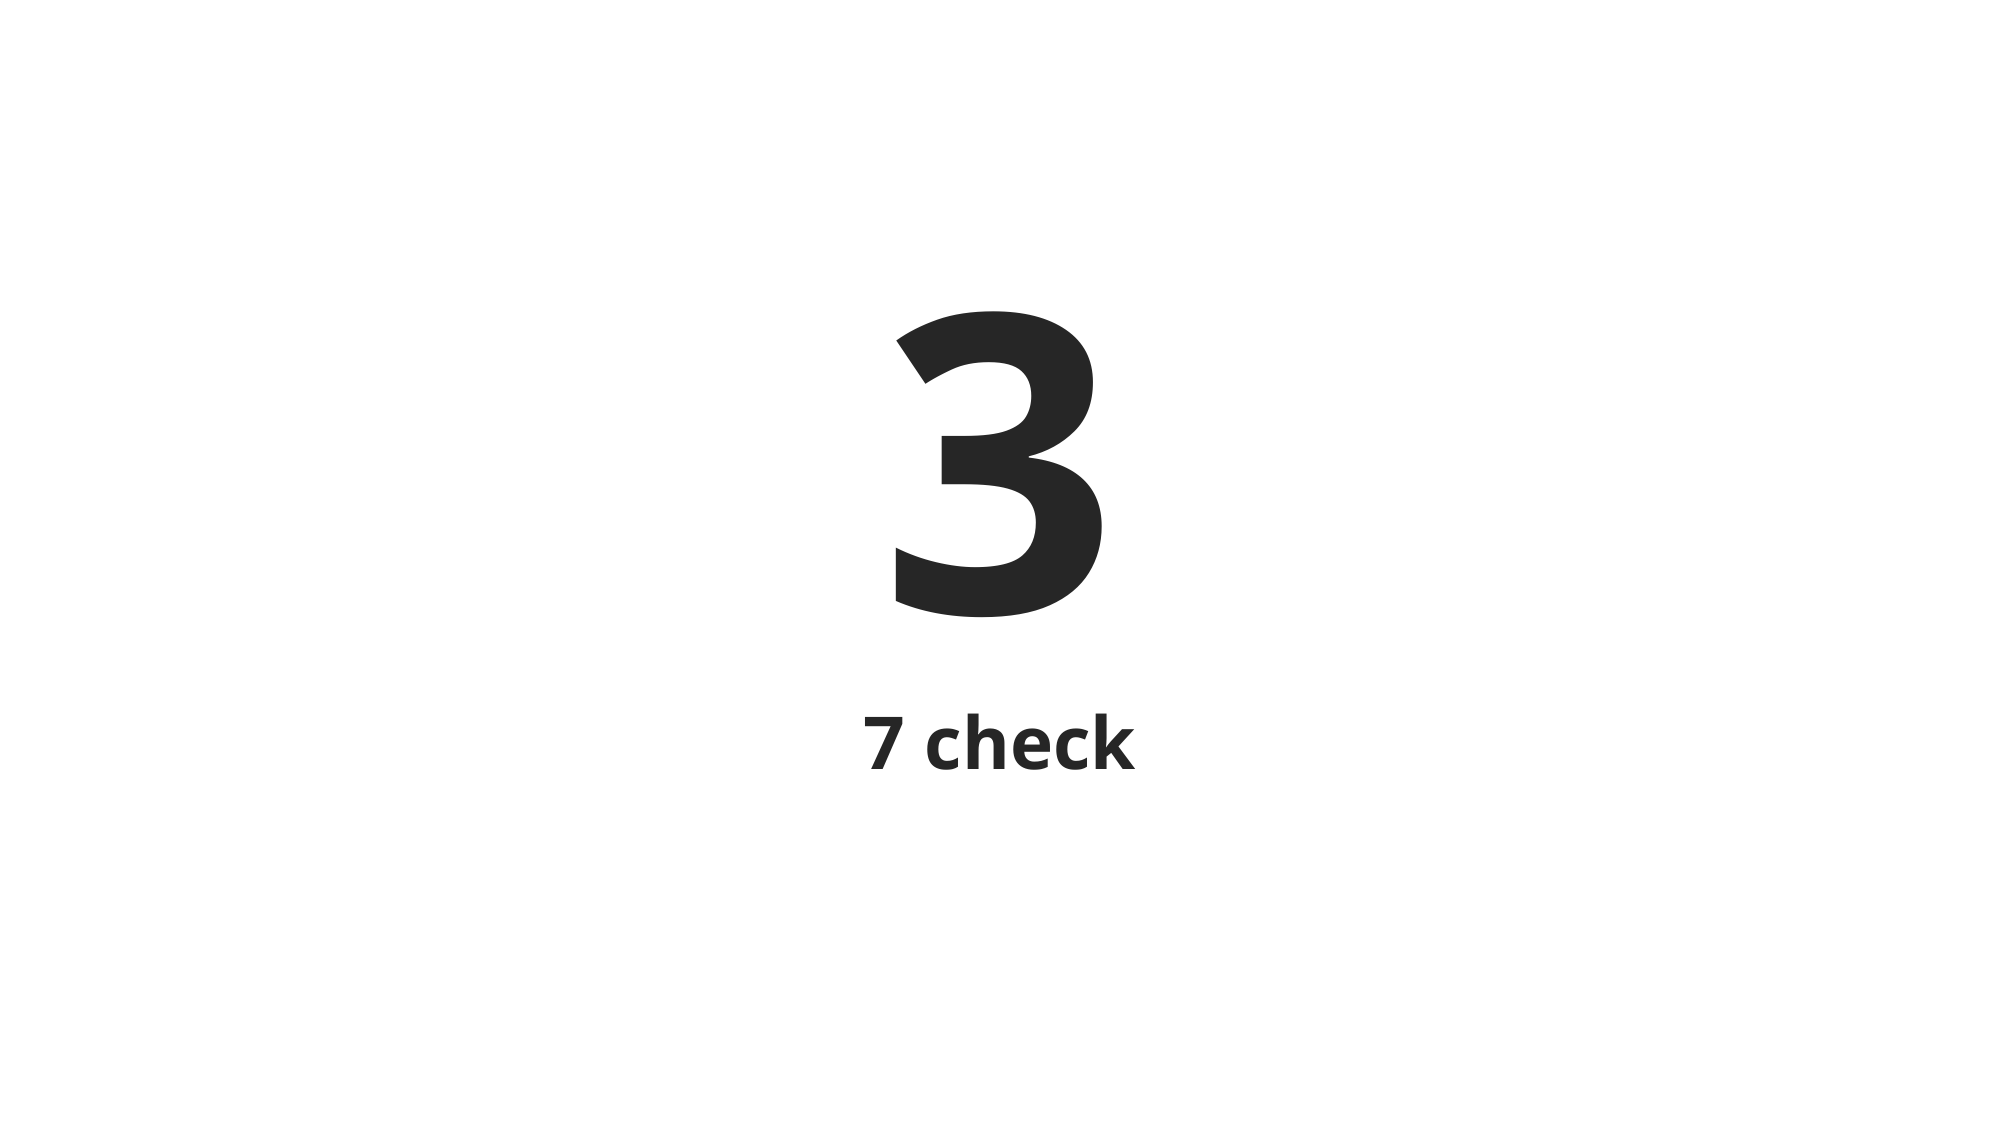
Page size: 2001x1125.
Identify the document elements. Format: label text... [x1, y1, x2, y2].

text_box 3 7 check [848, 189, 1152, 792]
